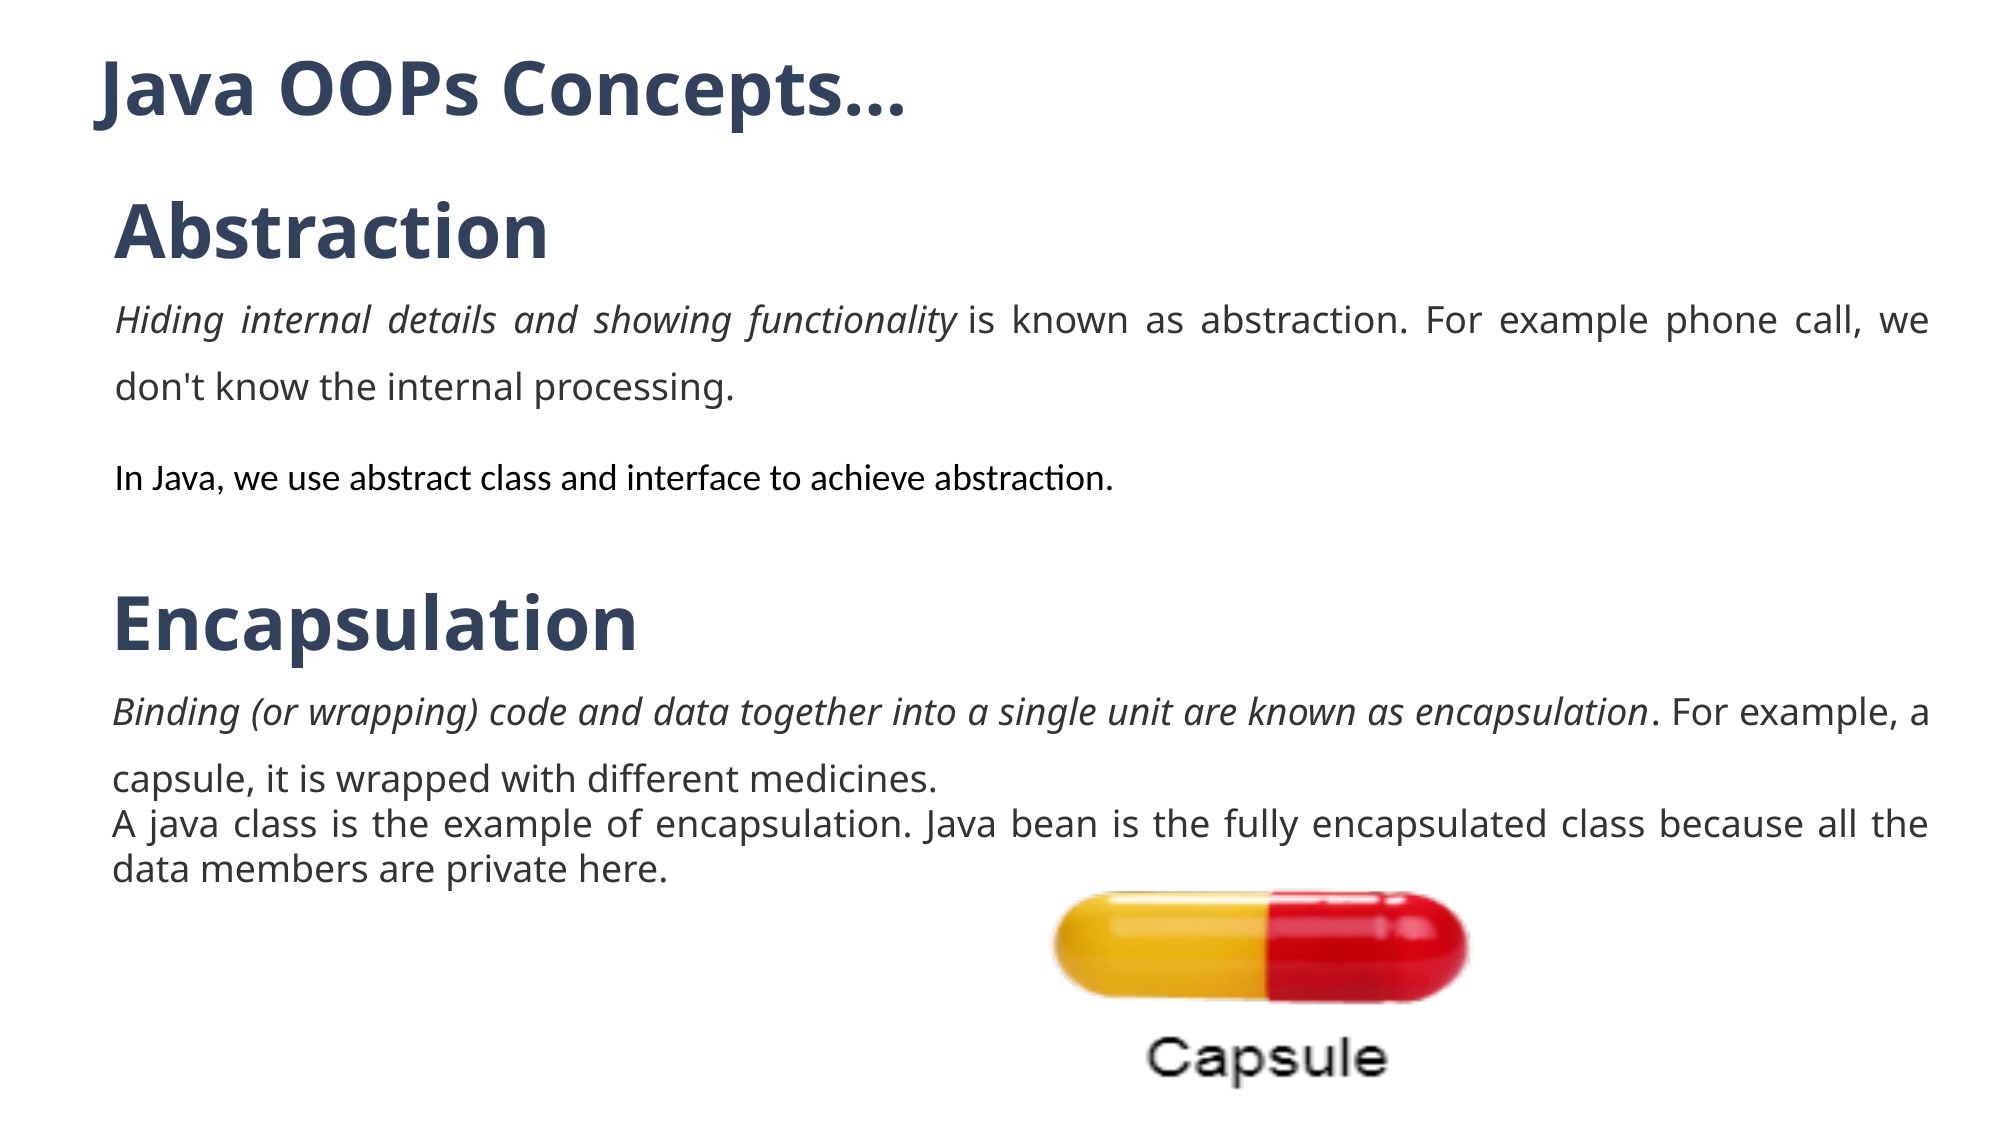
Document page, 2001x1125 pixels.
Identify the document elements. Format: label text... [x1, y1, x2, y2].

picture [1044, 784, 1493, 1125]
text_box Encapsulation Binding (or wrapping) code and data together into a single unit are known as encapsulation. For example, a capsule, it is wrapped with different medicines. A java class is the example of encapsulation. Java bean is the fully encapsulated class because all the data members are private here. [97, 522, 1946, 898]
text_box Java OOPs Concepts… [99, 40, 1120, 131]
text_box Abstraction Hiding internal details and showing functionality is known as abstraction. For example phone call, we don't know the internal processing. In Java, we use abstract class and interface to achieve abstraction. [99, 130, 1946, 506]
